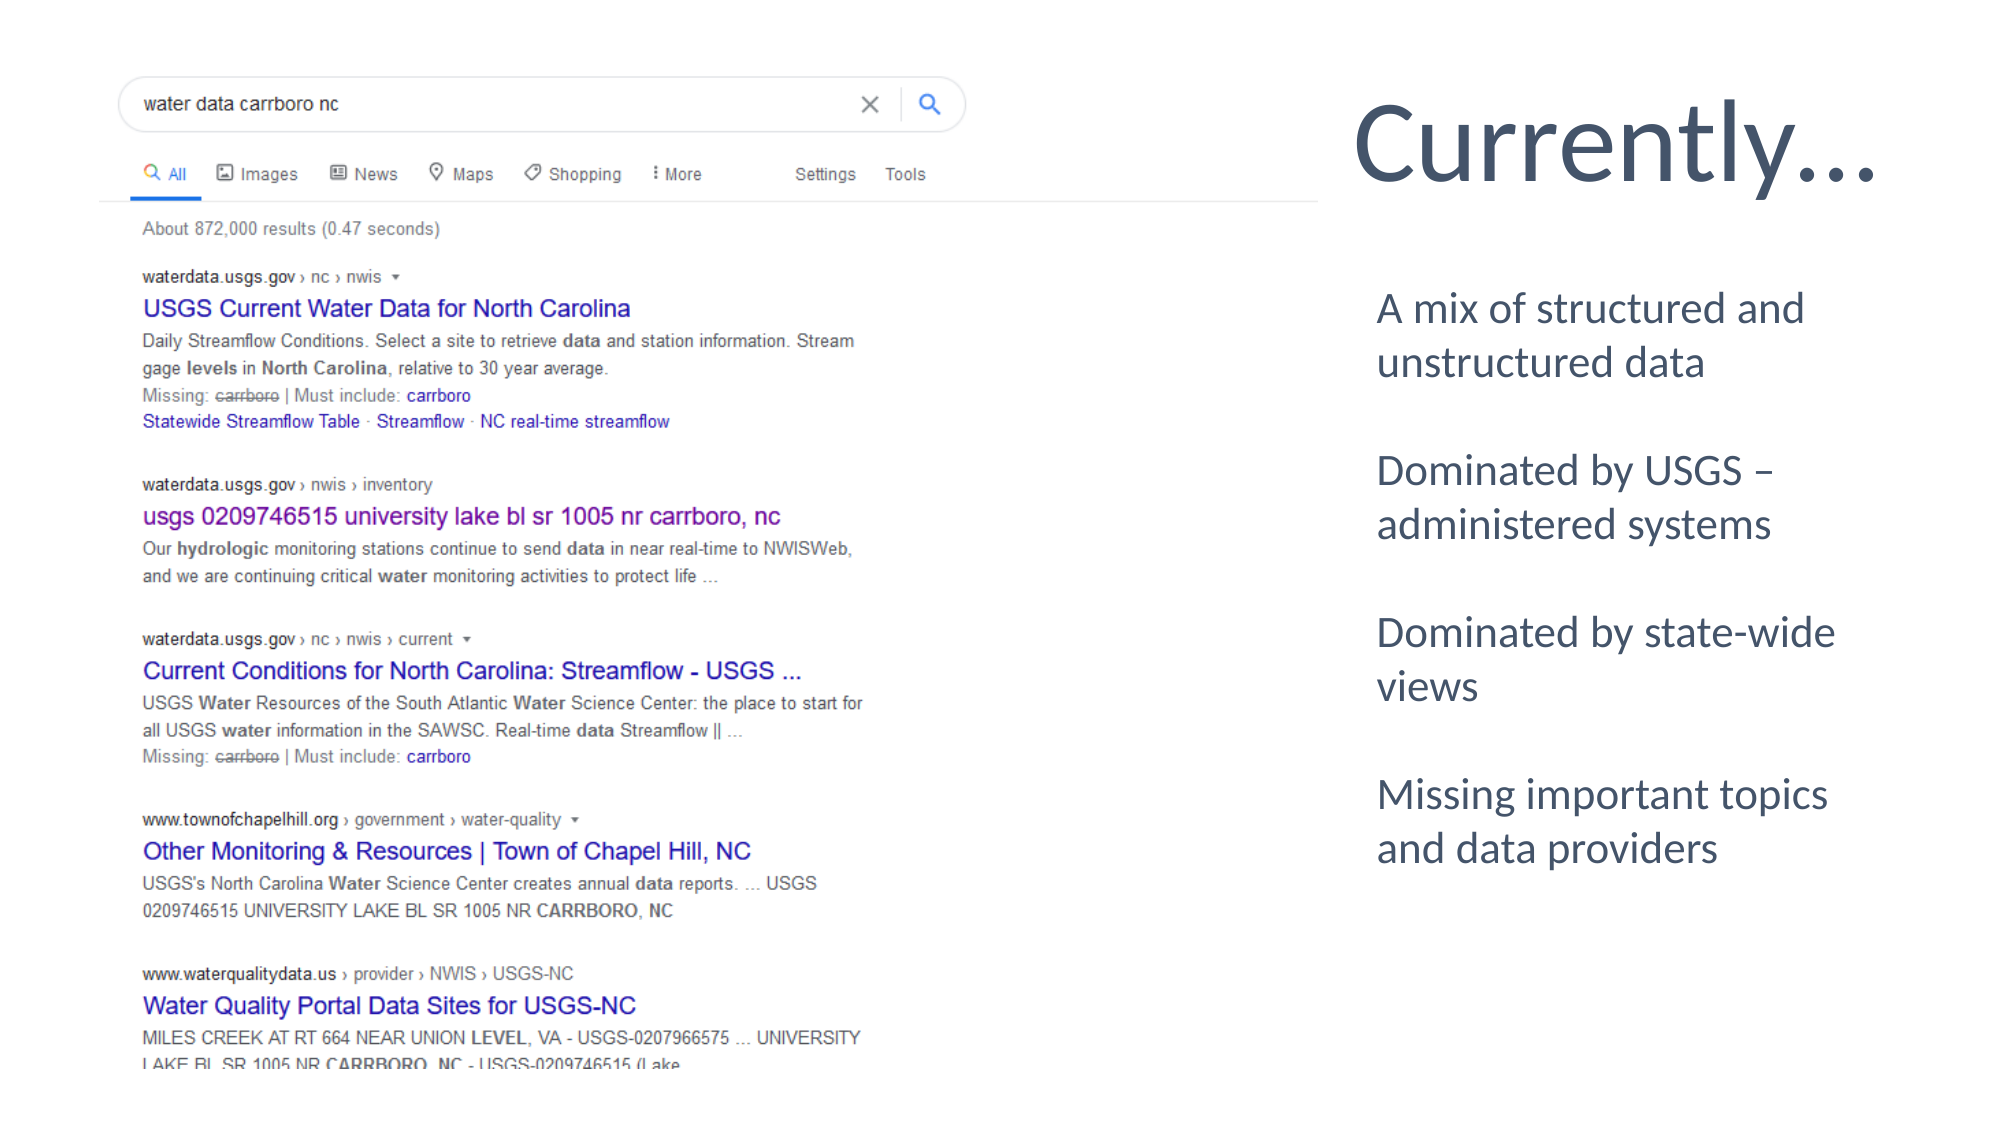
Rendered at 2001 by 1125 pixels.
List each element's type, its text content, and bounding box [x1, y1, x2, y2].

picture [99, 56, 1318, 1069]
text_box Currently… [727, 45, 2000, 224]
text_box A mix of structured and unstructured data Dominated by USGS – administered systems Dominated by state-wide views Missing important topics and data providers [1361, 270, 1862, 1042]
